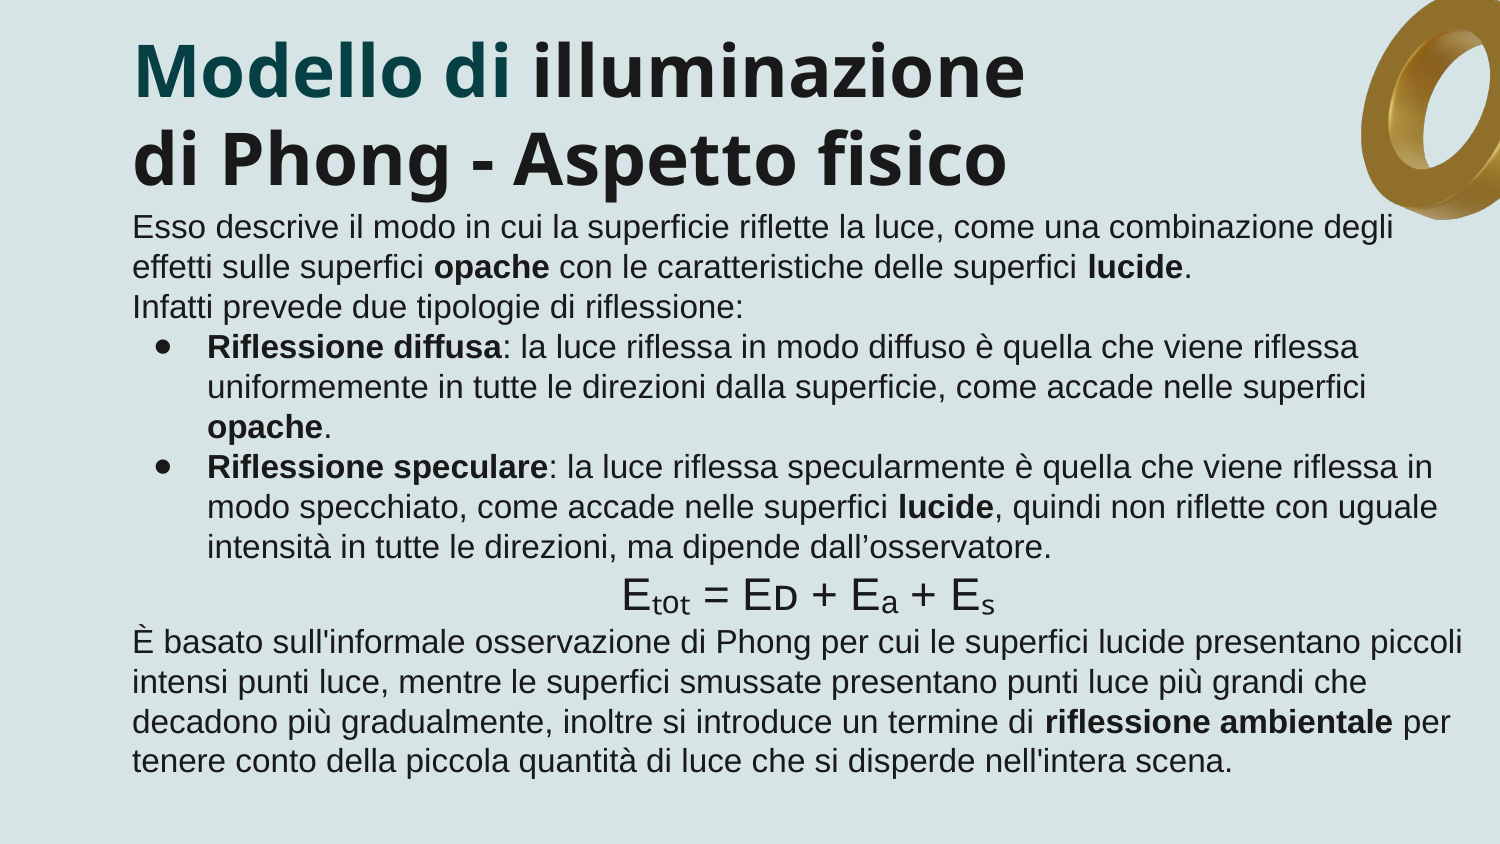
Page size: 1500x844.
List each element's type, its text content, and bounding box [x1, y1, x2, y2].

title Modello di illuminazione di Phong - Aspetto fisico [116, 60, 1342, 165]
picture [1317, 0, 1500, 255]
list Esso descrive il modo in cui la superficie riflette la luce, come una combinazione degli effetti sulle superfici opache con le caratteristiche delle superfici lucide. Infatti prevede due tipologie di riflessione: Riflessione diffusa: la luce riflessa in modo diffuso è quella che viene riflessa uniformemente in tutte le direzioni dalla superficie, come accade nelle superfici opache. Riflessione speculare: la luce riflessa specularmente è quella che viene riflessa in modo specchiato, come accade nelle superfici lucide, quindi non riflette con uguale intensità in tutte le direzioni, ma dipende dall’osservatore. Eₜₒₜ = Eᴅ + Eₐ + Eₛ È basato sull'informale osservazione di Phong per cui le superfici lucide presentano piccoli intensi punti luce, mentre le superfici smussate presentano punti luce più grandi che decadono più gradualmente, inoltre si introduce un termine di riflessione ambientale per tenere conto della piccola quantità di luce che si disperde nell'intera scena. [116, 190, 1500, 830]
